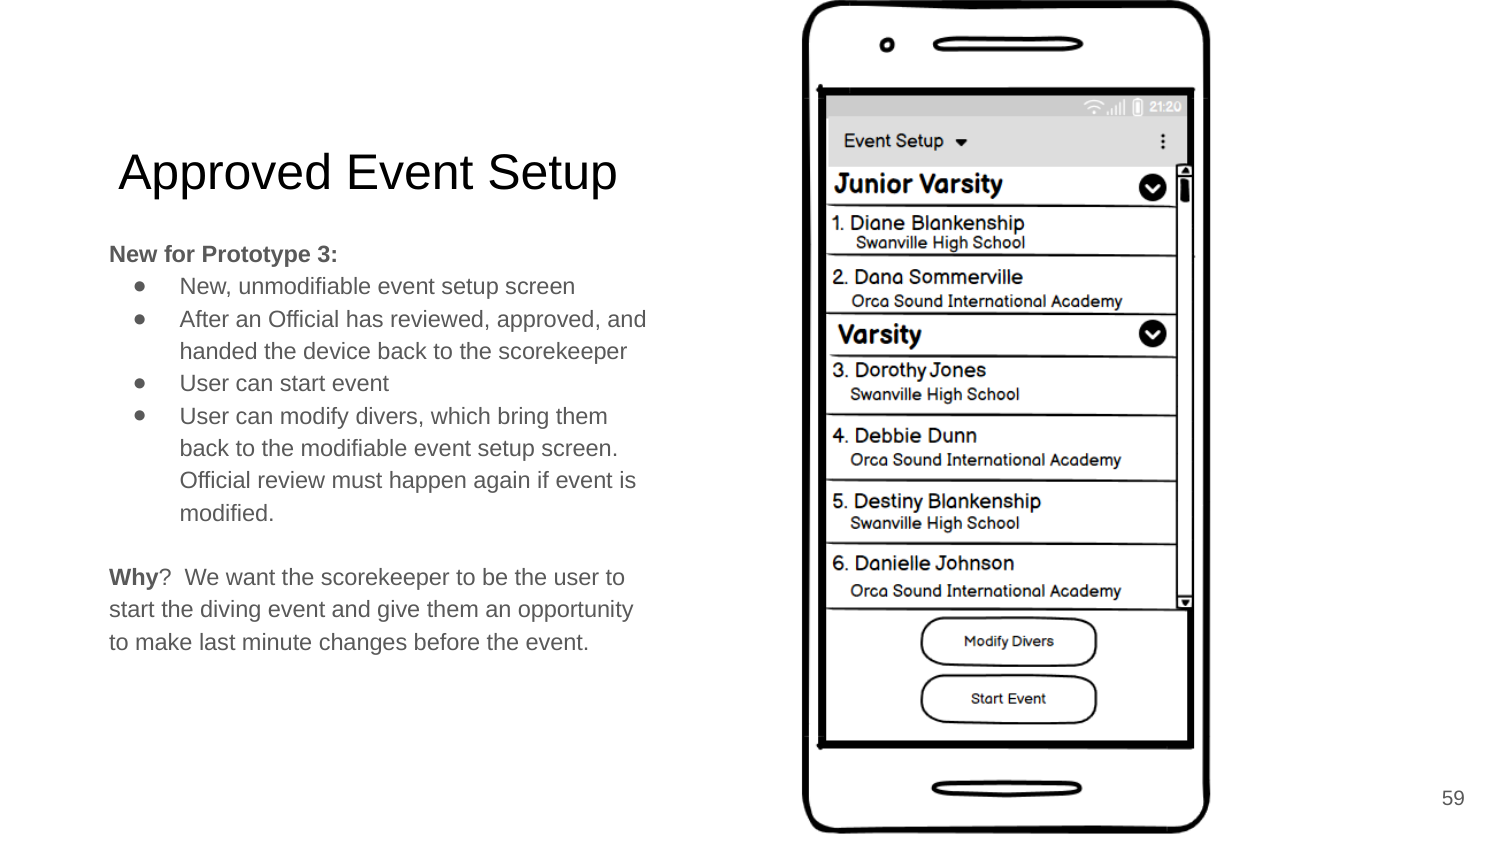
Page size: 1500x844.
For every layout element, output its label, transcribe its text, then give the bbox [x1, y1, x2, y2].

title Approved Event Setup [51, 91, 686, 216]
list New for Prototype 3: New, unmodifiable event setup screen After an Official has reviewed, approved, and handed the device back to the scorekeeper User can start event User can modify divers, which bring them back to the modifiable event setup screen. Official review must happen again if event is modified. Why? We want the scorekeeper to be the user to start the diving event and give them an opportunity to make last minute changes before the event. [94, 220, 665, 695]
picture [786, 0, 1239, 844]
slide_number ‹#› [1389, 764, 1480, 830]
